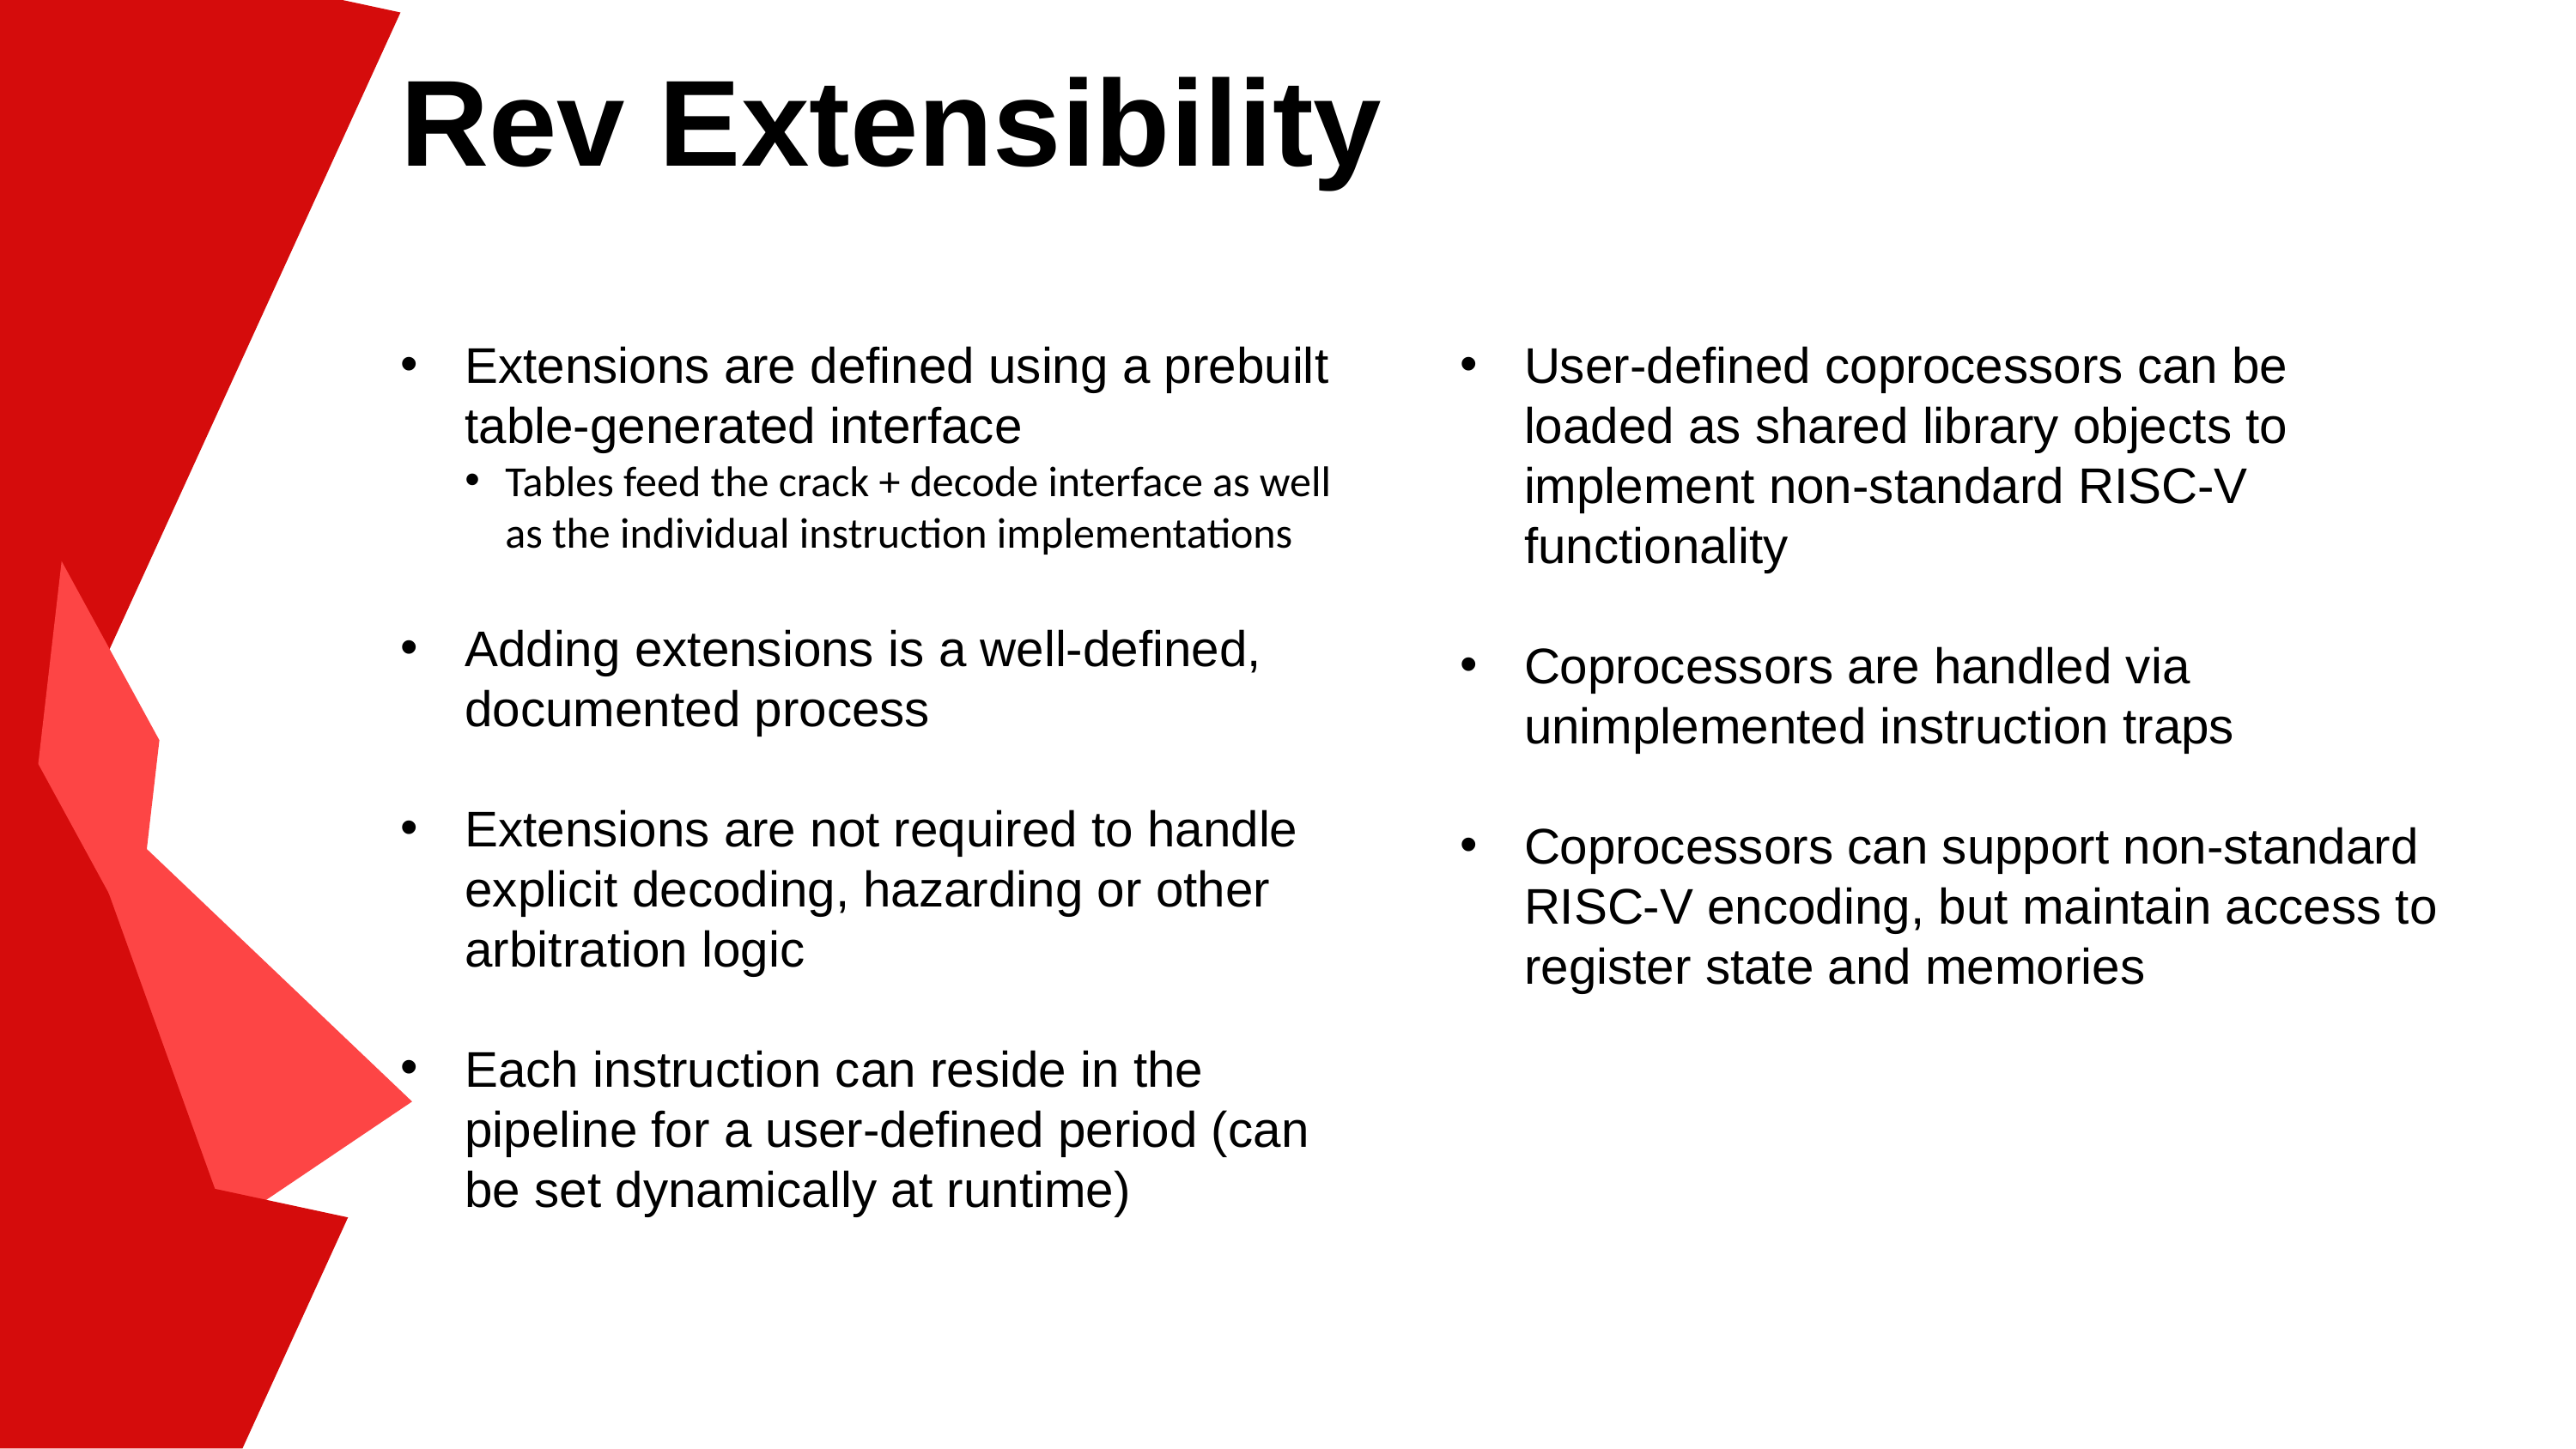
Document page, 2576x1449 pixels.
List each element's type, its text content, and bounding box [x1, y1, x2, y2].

list User-defined coprocessors can be loaded as shared library objects to implement non-standard RISC-V functionality Coprocessors are handled via unimplemented instruction traps Coprocessors can support non-standard RISC-V encoding, but maintain access to register state and memories [1460, 333, 2447, 1289]
title Rev Extensibility [400, 43, 2447, 254]
list Extensions are defined using a prebuilt table-generated interface Tables feed the crack + decode interface as well as the individual instruction implementations Adding extensions is a well-defined, documented process Extensions are not required to handle explicit decoding, hazarding or other arbitration logic Each instruction can reside in the pipeline for a user-defined period (can be set dynamically at runtime) [400, 333, 1352, 1289]
